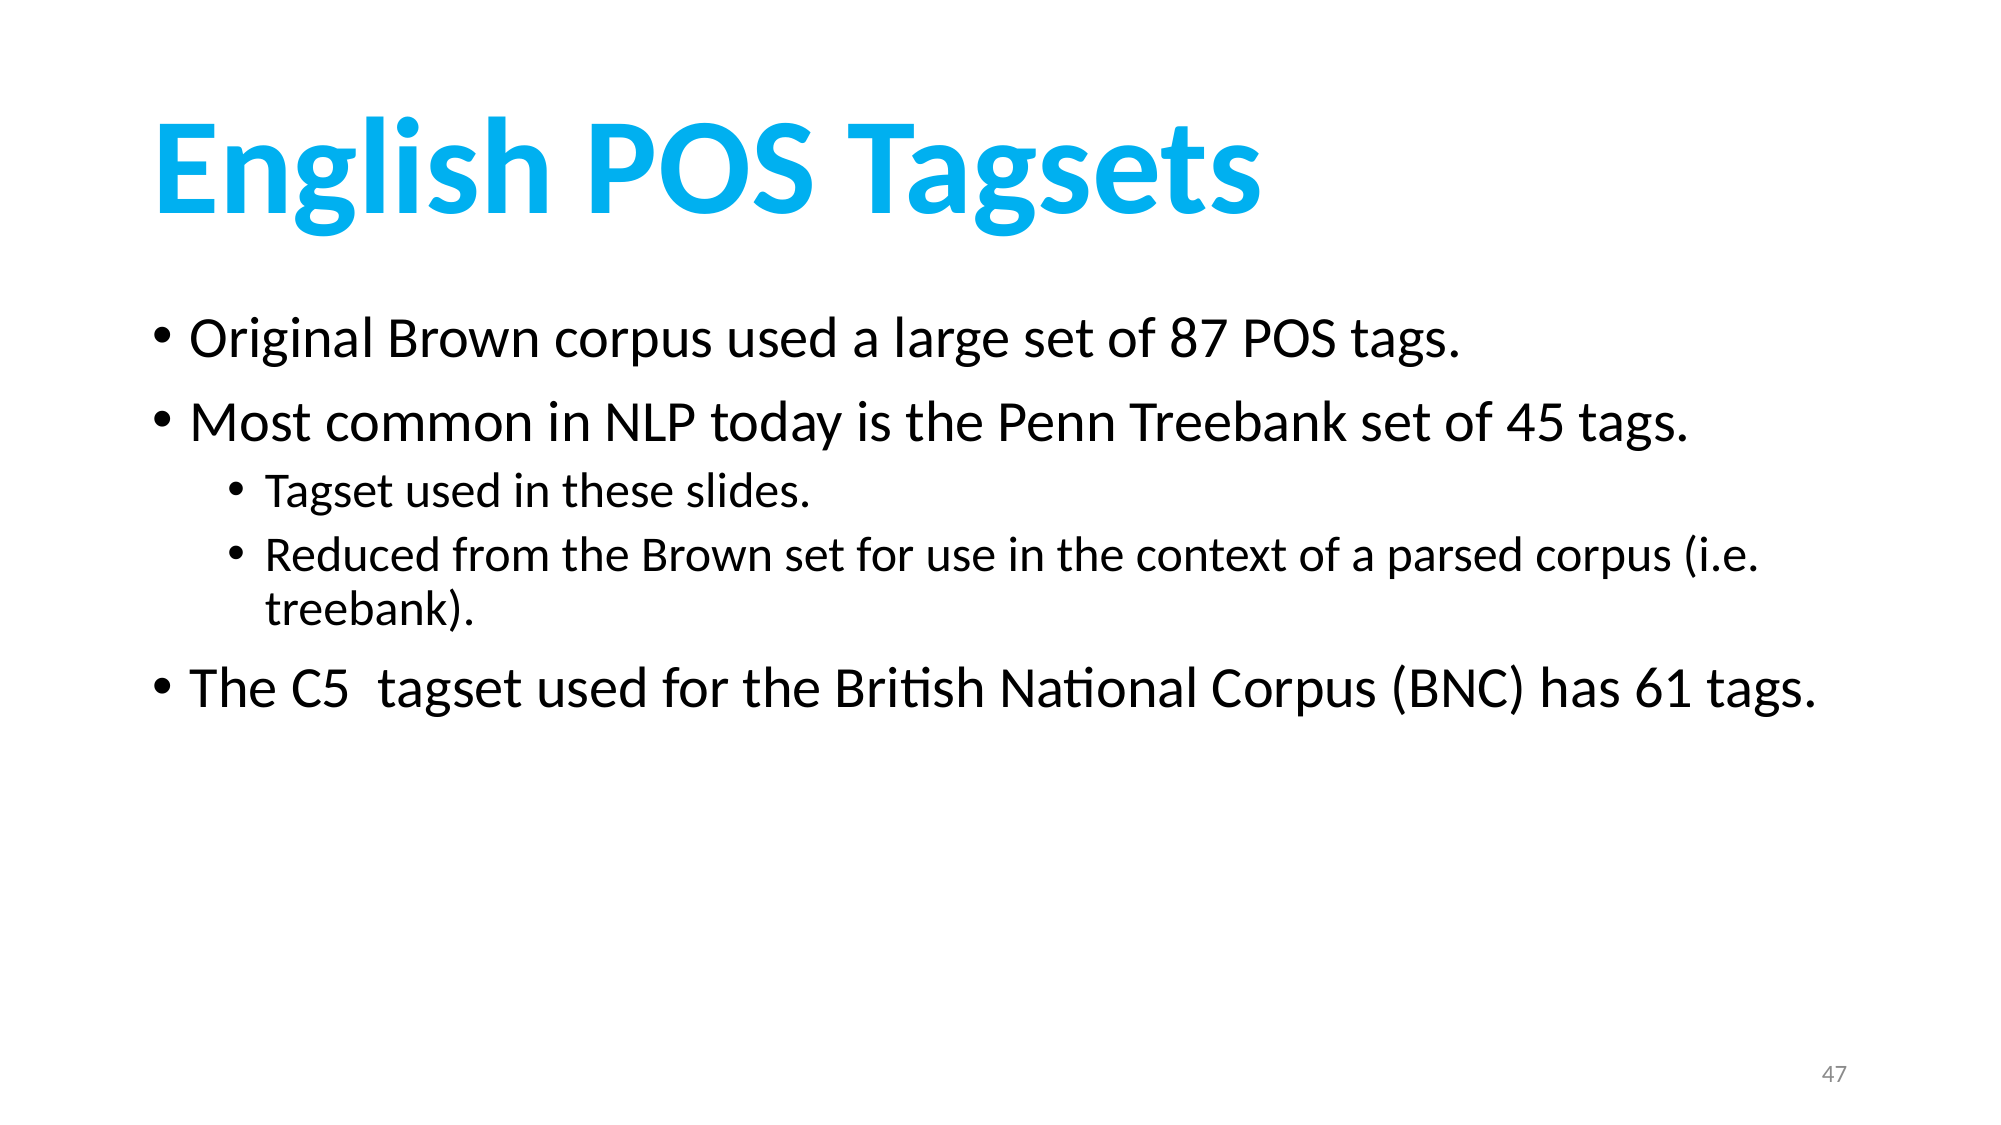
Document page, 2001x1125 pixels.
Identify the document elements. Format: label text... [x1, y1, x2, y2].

slide_number 47 [1412, 1042, 1863, 1103]
title English POS Tagsets [137, 59, 1863, 278]
list Original Brown corpus used a large set of 87 POS tags. Most common in NLP today is the Penn Treebank set of 45 tags. Tagset used in these slides. Reduced from the Brown set for use in the context of a parsed corpus (i.e. treebank). The C5 tagset used for the British National Corpus (BNC) has 61 tags. [137, 299, 1863, 1014]
